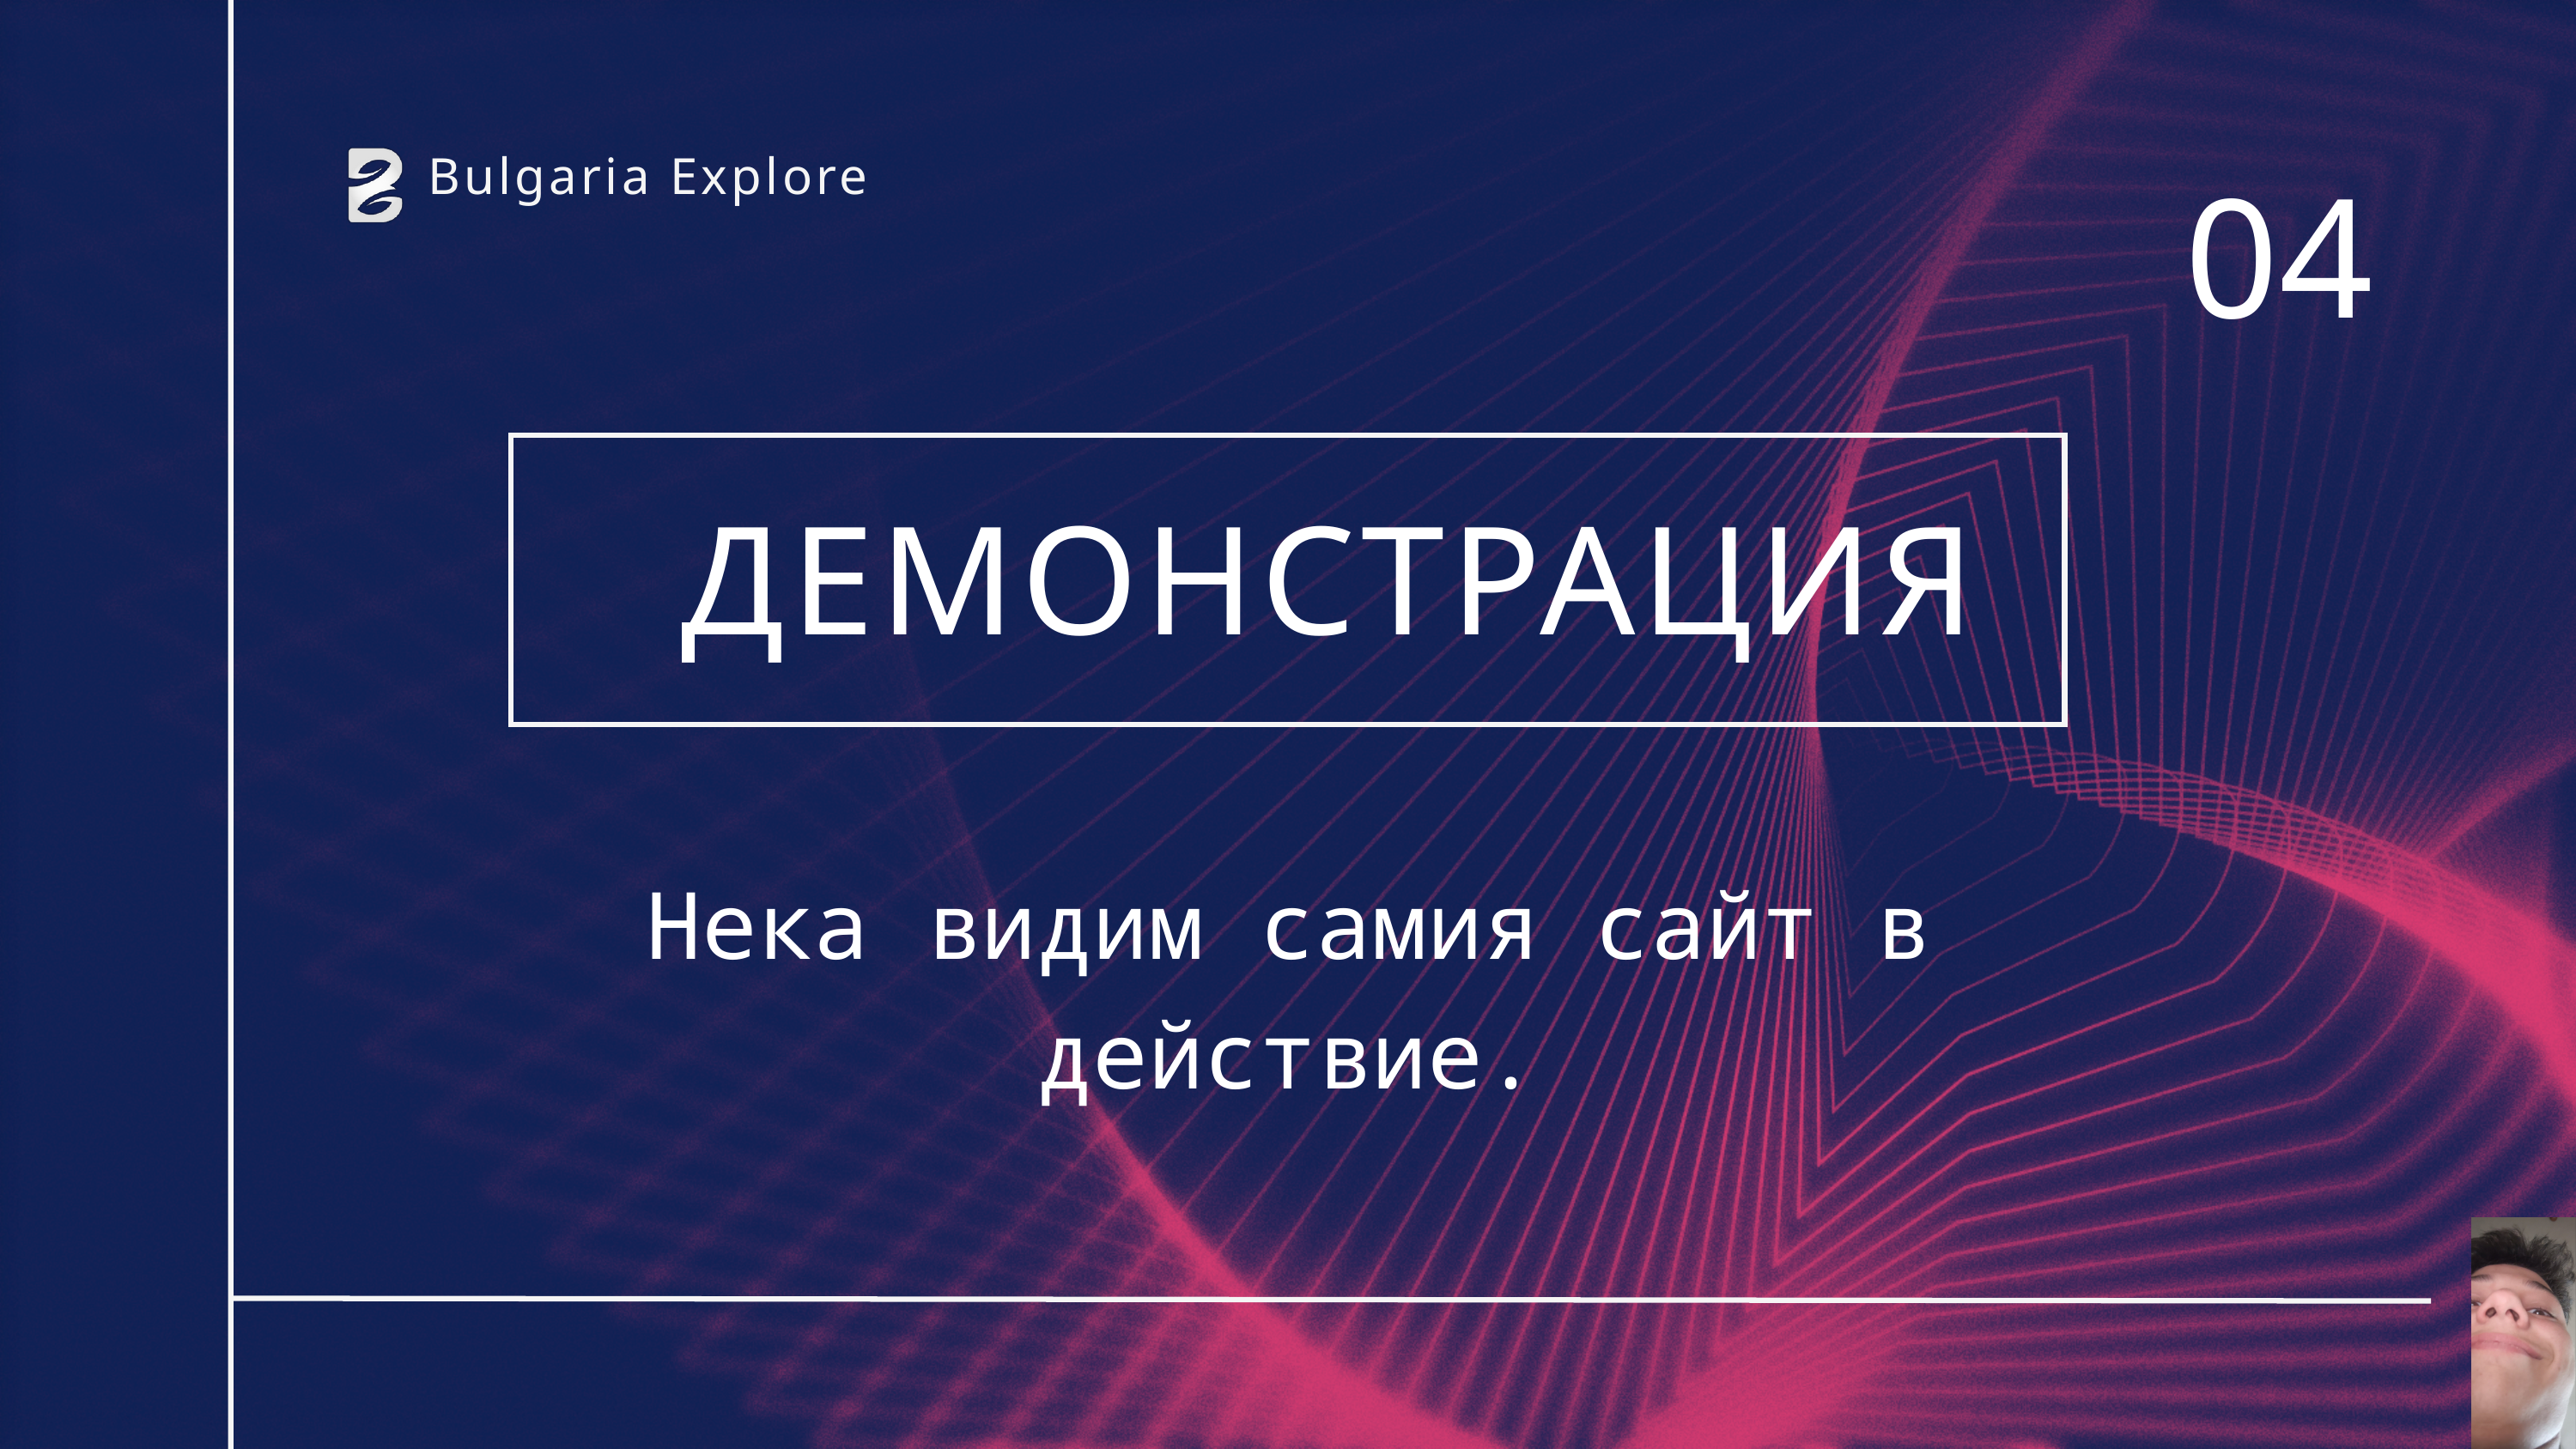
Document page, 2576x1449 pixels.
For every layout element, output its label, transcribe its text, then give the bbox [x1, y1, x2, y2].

text_box Нека видим самия сайт в действие. [511, 847, 2065, 1108]
text_box 04 [2125, 120, 2434, 351]
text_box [331, 144, 870, 226]
text_box [231, 0, 2576, 1449]
picture [2471, 1217, 2576, 1449]
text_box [510, 434, 2065, 724]
text_box [0, 0, 230, 1449]
